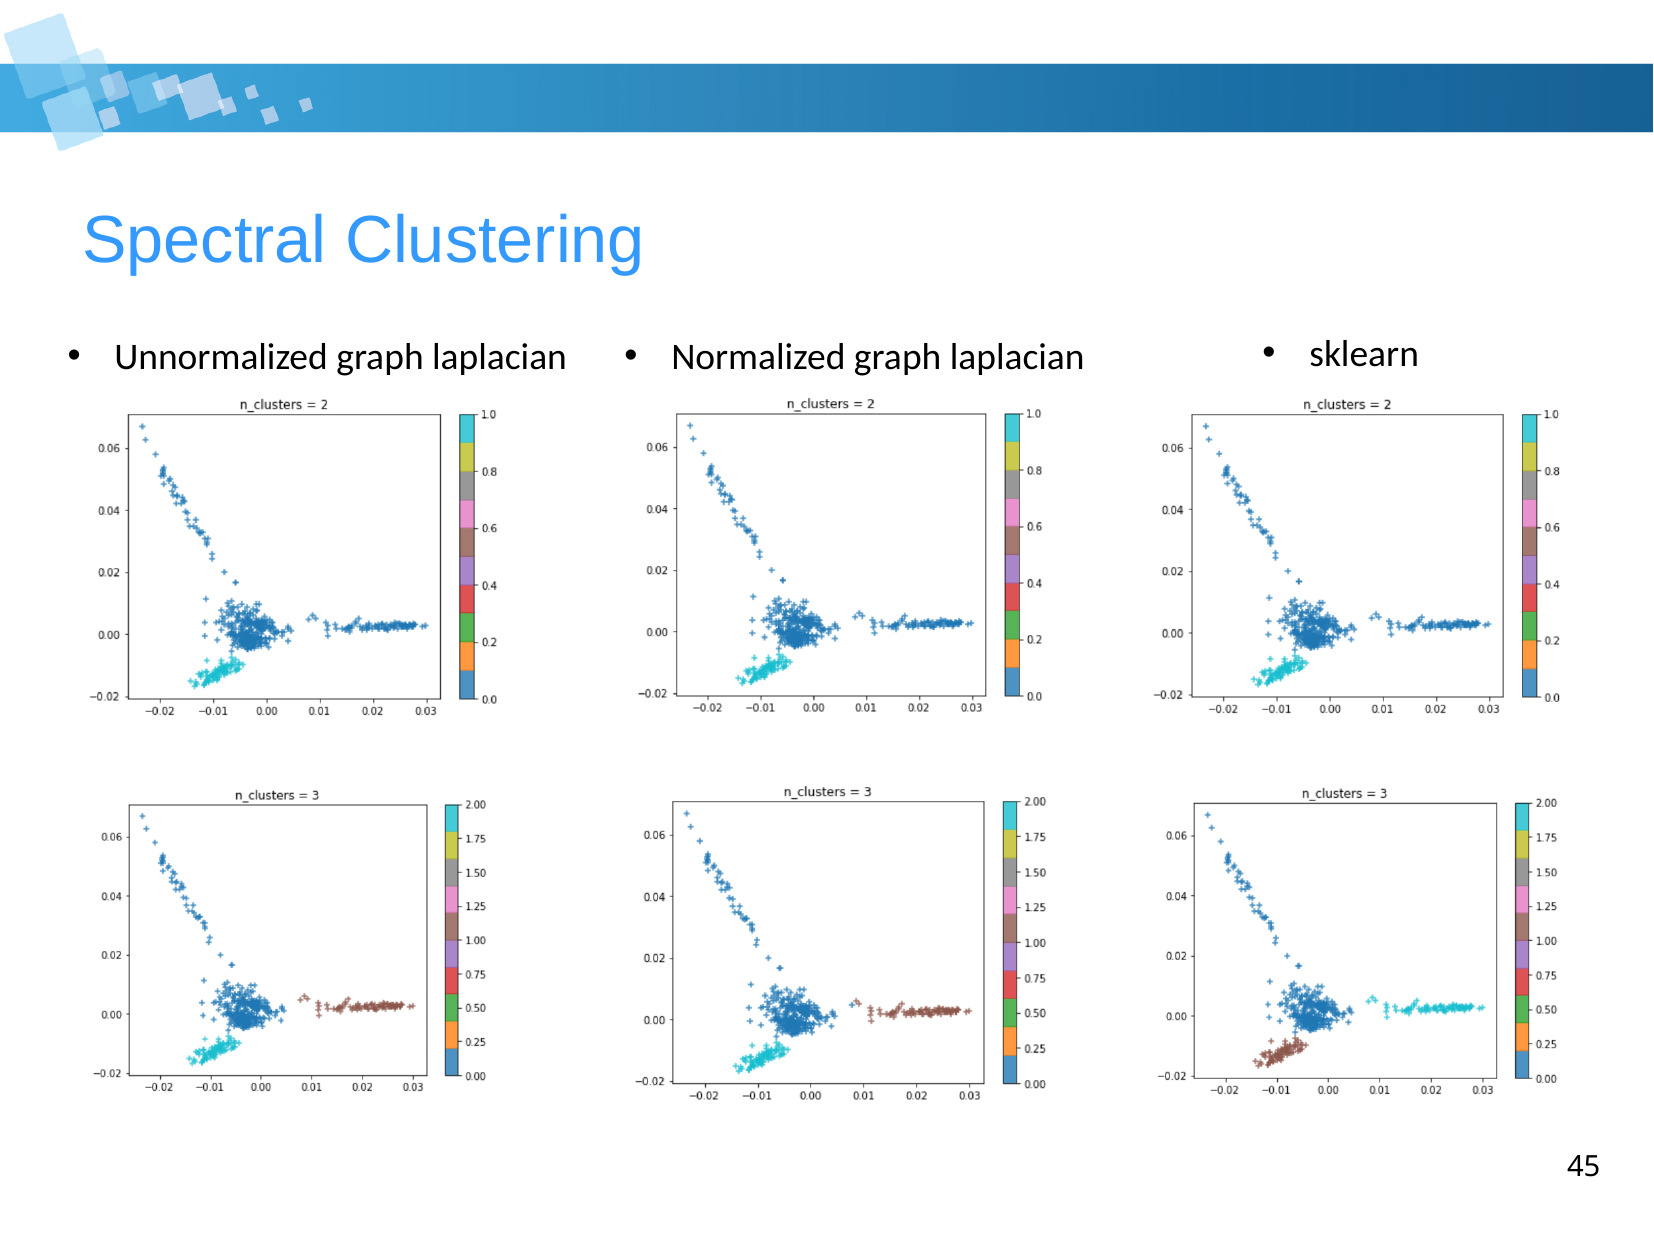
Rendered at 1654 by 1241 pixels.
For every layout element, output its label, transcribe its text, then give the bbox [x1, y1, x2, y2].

title Spectral Clustering [82, 132, 1571, 340]
text_box Normalized graph laplacian [609, 325, 1138, 385]
slide_number 45 [1304, 1147, 1601, 1234]
text_box Unnormalized graph laplacian [52, 325, 593, 385]
text_box sklearn [1247, 321, 1654, 382]
picture [0, 0, 1653, 1238]
